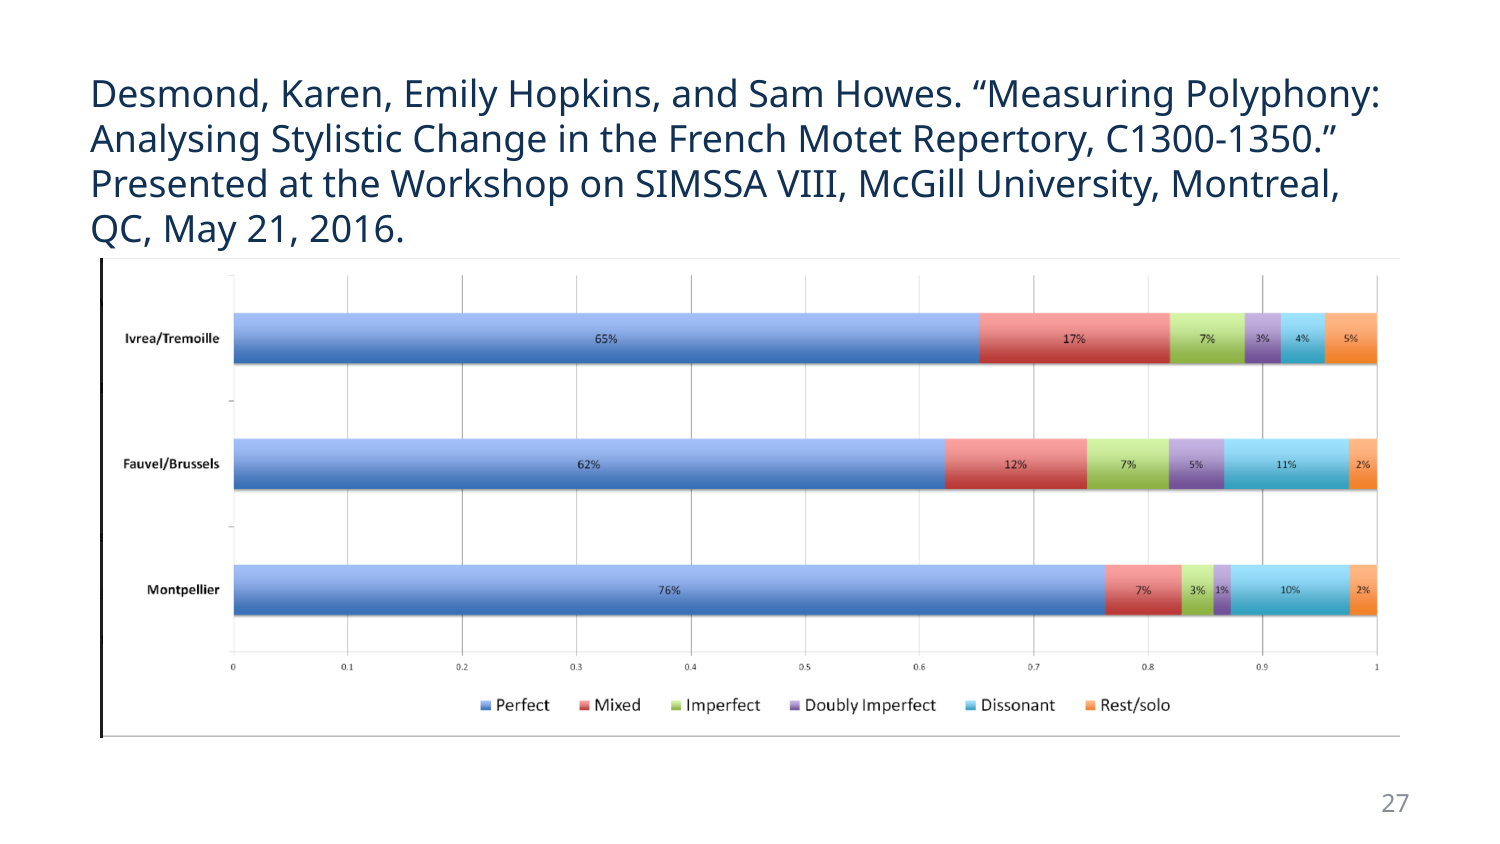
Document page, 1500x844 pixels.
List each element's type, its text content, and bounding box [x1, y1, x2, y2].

slide_number 27 [1074, 782, 1425, 827]
list Desmond, Karen, Emily Hopkins, and Sam Howes. “Measuring Polyphony: Analysing Stylistic Change in the French Motet Repertory, C1300-1350.” Presented at the Workshop on SIMSSA VIII, McGill University, Montreal, QC, May 21, 2016. [75, 62, 1425, 754]
picture [100, 258, 1400, 738]
